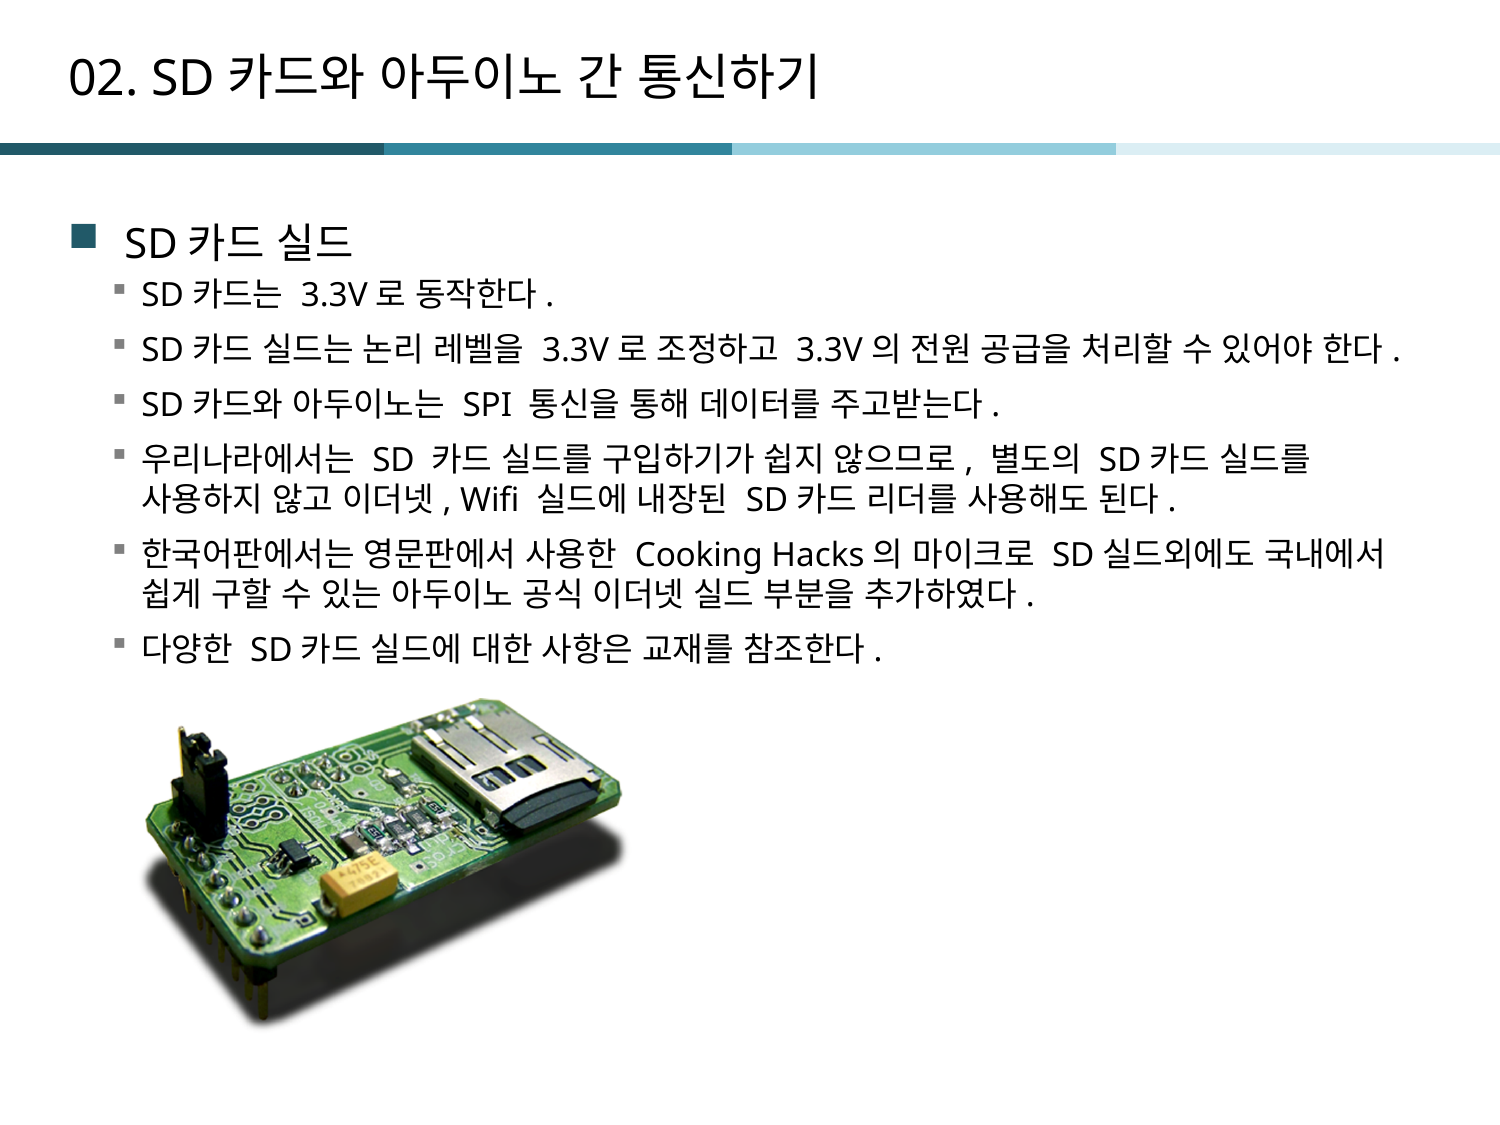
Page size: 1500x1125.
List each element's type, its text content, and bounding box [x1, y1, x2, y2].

title 02. SD카드와 아두이노 간 통신하기 [53, 30, 1471, 121]
picture [135, 698, 633, 1036]
list SD카드 실드 SD카드는 3.3V로 동작한다. SD카드 실드는 논리 레벨을 3.3V로 조정하고 3.3V의 전원 공급을 처리할 수 있어야 한다. SD카드와 아두이노는 SPI 통신을 통해 데이터를 주고받는다. 우리나라에서는 SD 카드 실드를 구입하기가 쉽지 않으므로, 별도의 SD카드 실드를 사용하지 않고 이더넷, Wifi 실드에 내장된 SD카드 리더를 사용해도 된다. 한국어판에서는 영문판에서 사용한 Cooking Hacks의 마이크로 SD실드외에도 국내에서 쉽게 구할 수 있는 아두이노 공식 이더넷 실드 부분을 추가하였다. 다양한 SD카드 실드에 대한 사항은 교재를 참조한다. [53, 184, 1447, 1071]
